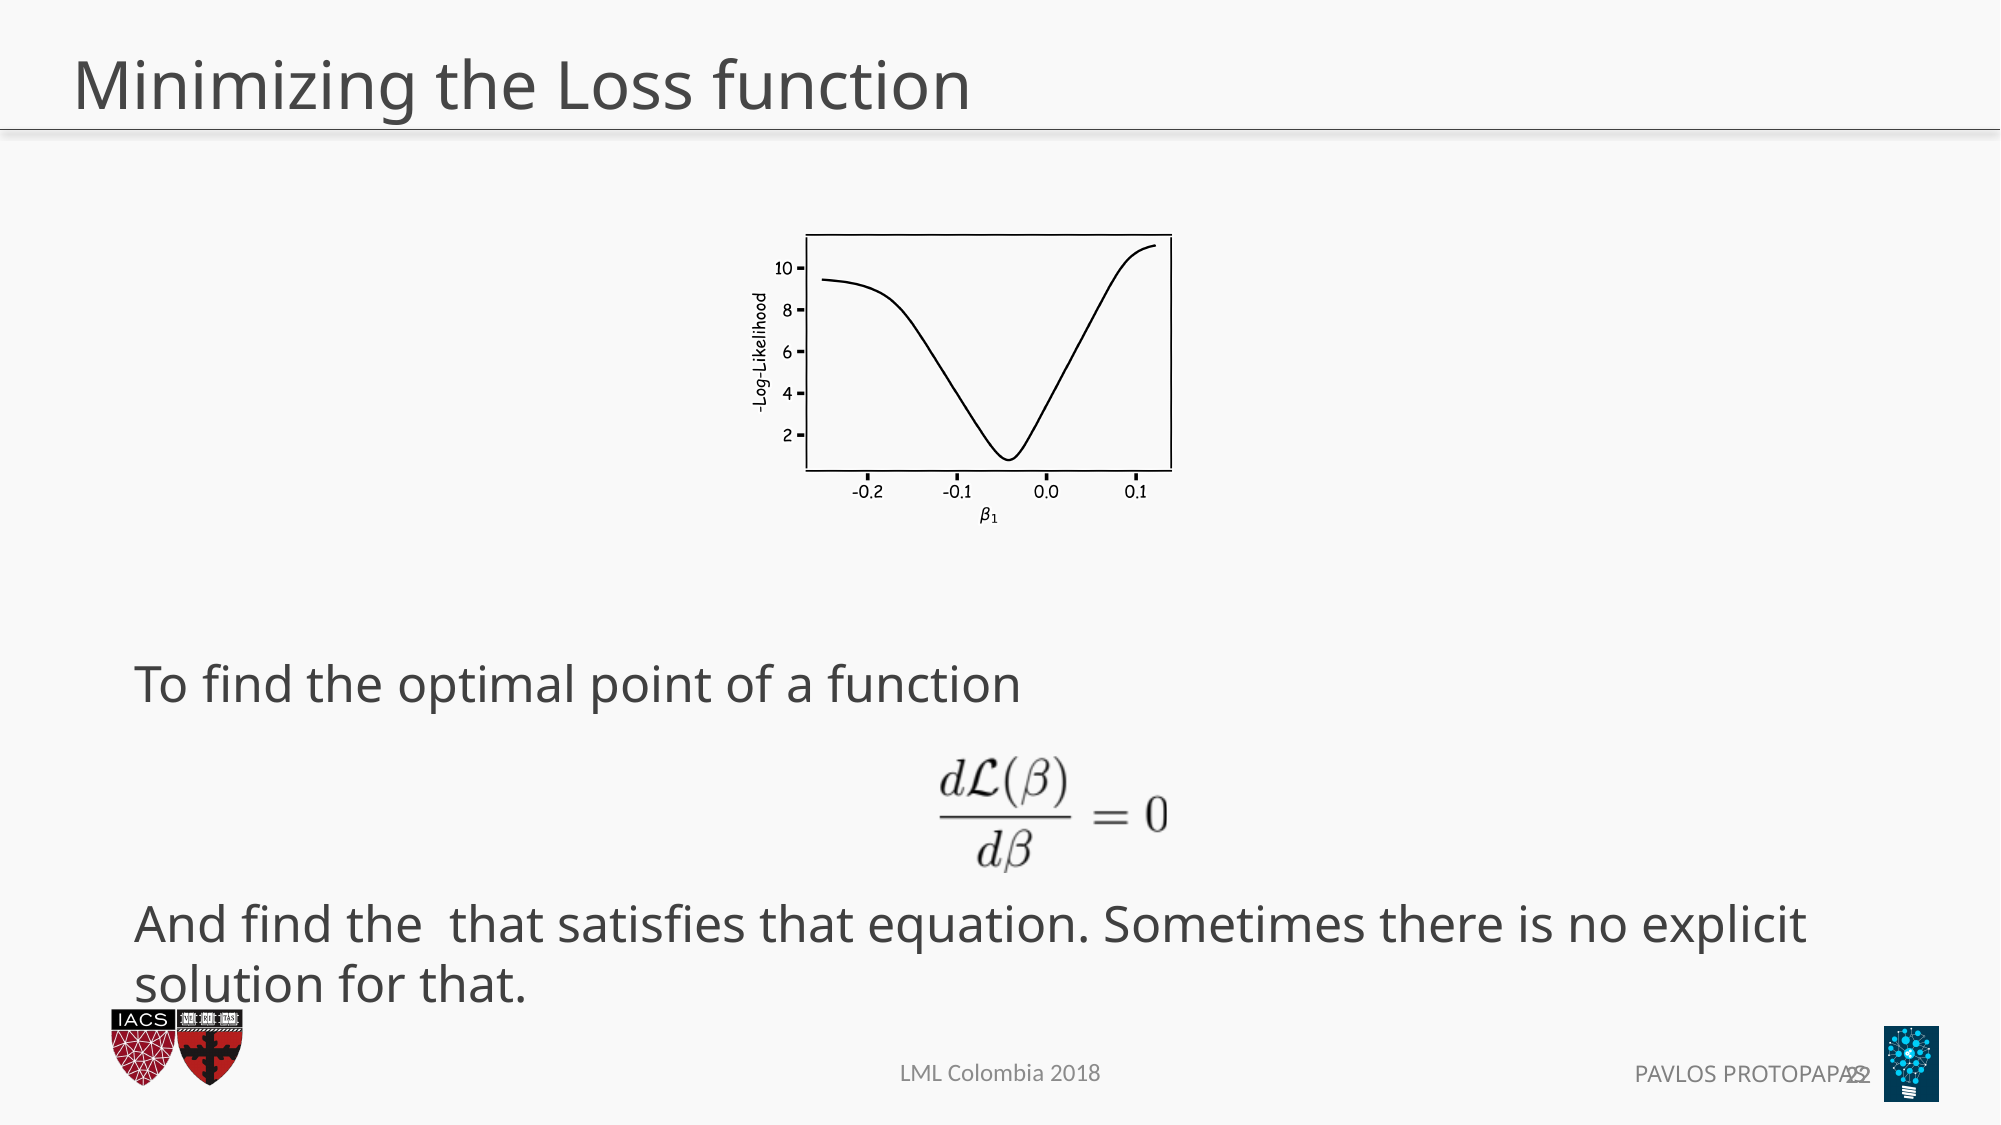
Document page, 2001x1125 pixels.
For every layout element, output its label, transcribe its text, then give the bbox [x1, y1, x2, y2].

picture [109, 1009, 243, 1086]
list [723, 192, 1244, 540]
slide_number 22 [1419, 1043, 1886, 1104]
title Minimizing the Loss function [57, 35, 1943, 162]
picture [1903, 1086, 1915, 1098]
picture [1905, 1049, 1913, 1058]
picture [939, 755, 1167, 873]
